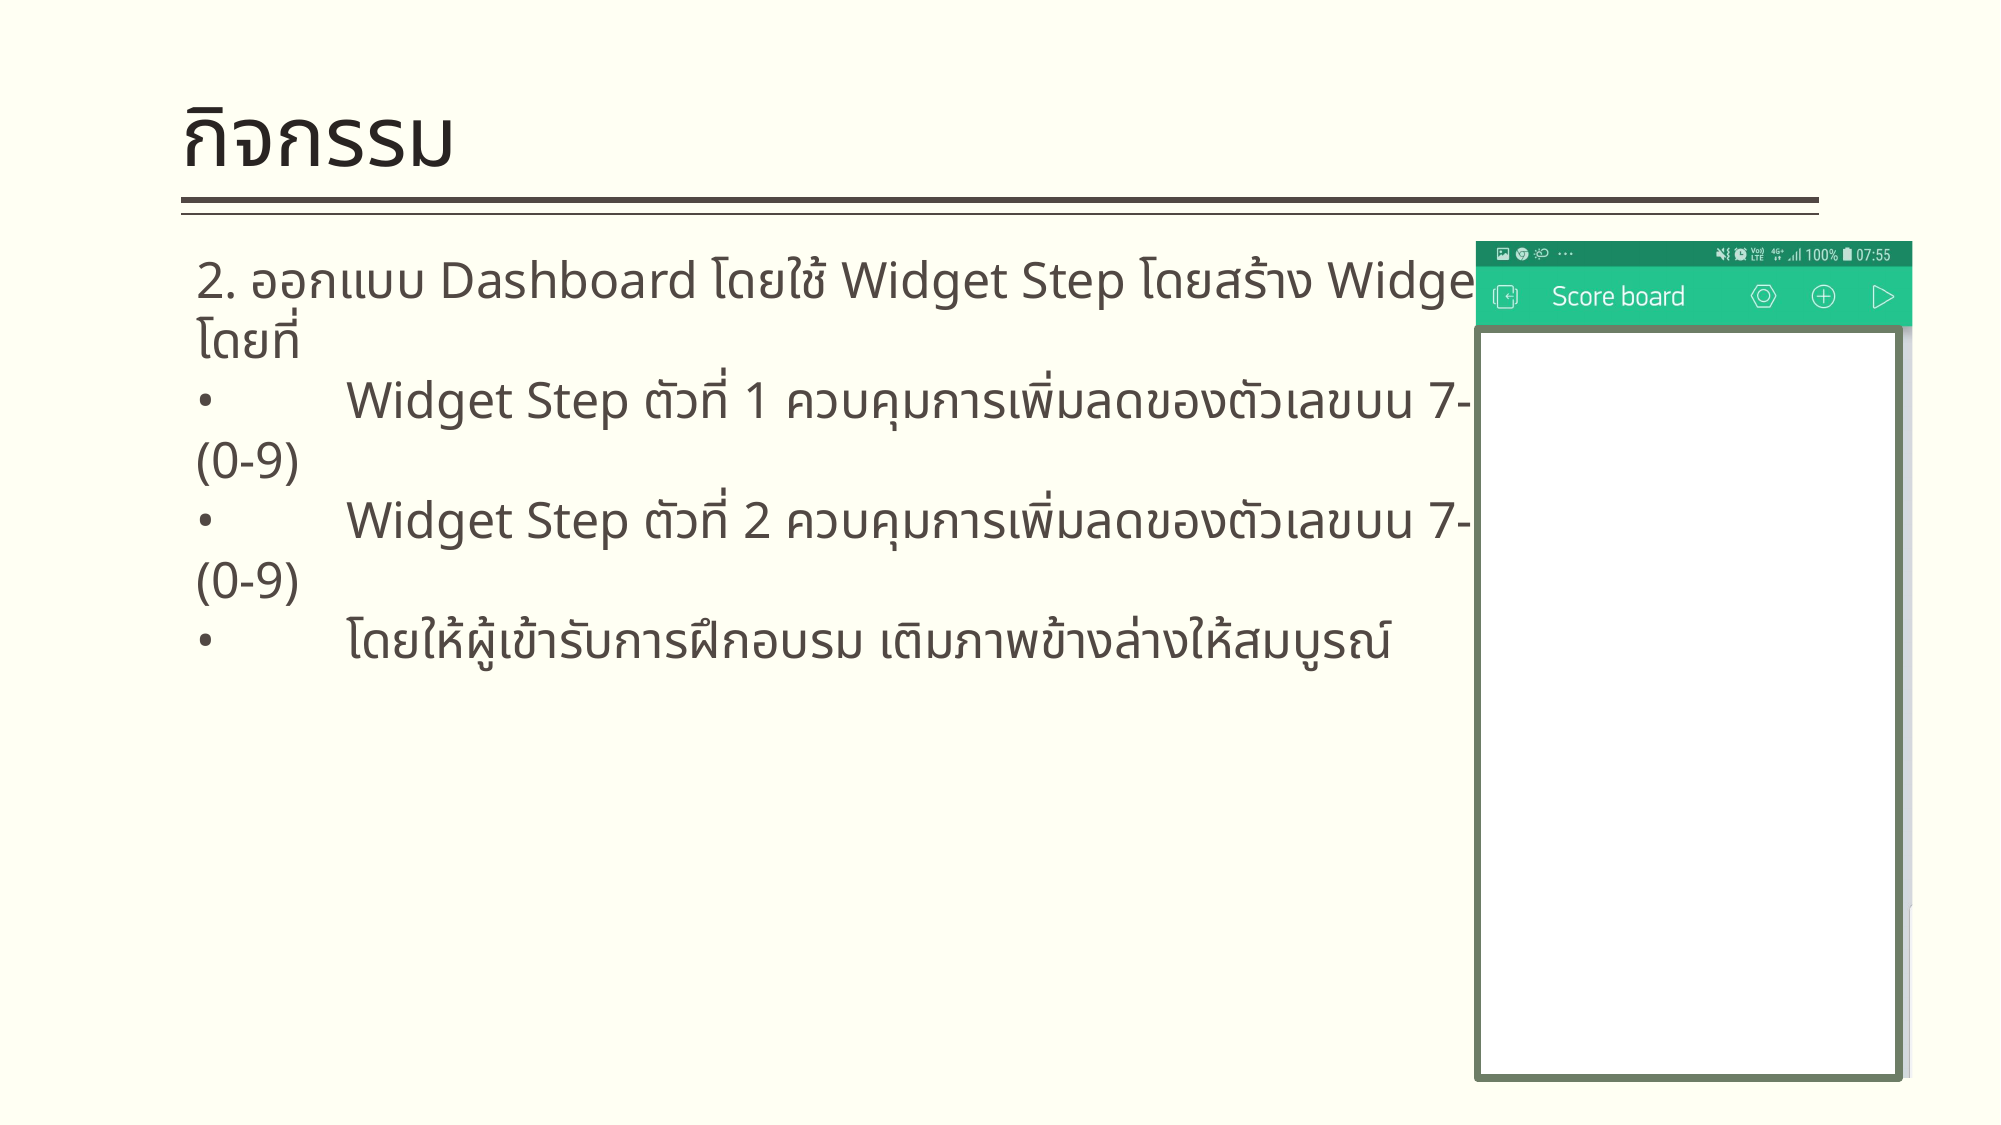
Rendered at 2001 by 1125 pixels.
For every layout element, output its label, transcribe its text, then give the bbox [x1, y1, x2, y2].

title กิจกรรม [181, 12, 1819, 193]
picture [1475, 241, 1913, 1078]
text_box 2. ออกแบบ Dashboard โดยใช้ Widget Step โดยสร้าง Widget Step ขึ้นมา 2 ตัว โดยที่ • Widget Step ตัวที่ 1 ควบคุมการเพิ่มลดของตัวเลขบน 7-Segment หลักที่ 1 (0-9) • Widget Step ตัวที่ 2 ควบคุมการเพิ่มลดของตัวเลขบน 7-Segment หลักที่ 2 (0-9) • โดยให้ผู้เข้ารับการฝึกอบรม เติมภาพข้างล่างให้สมบูรณ์ [181, 241, 1473, 676]
